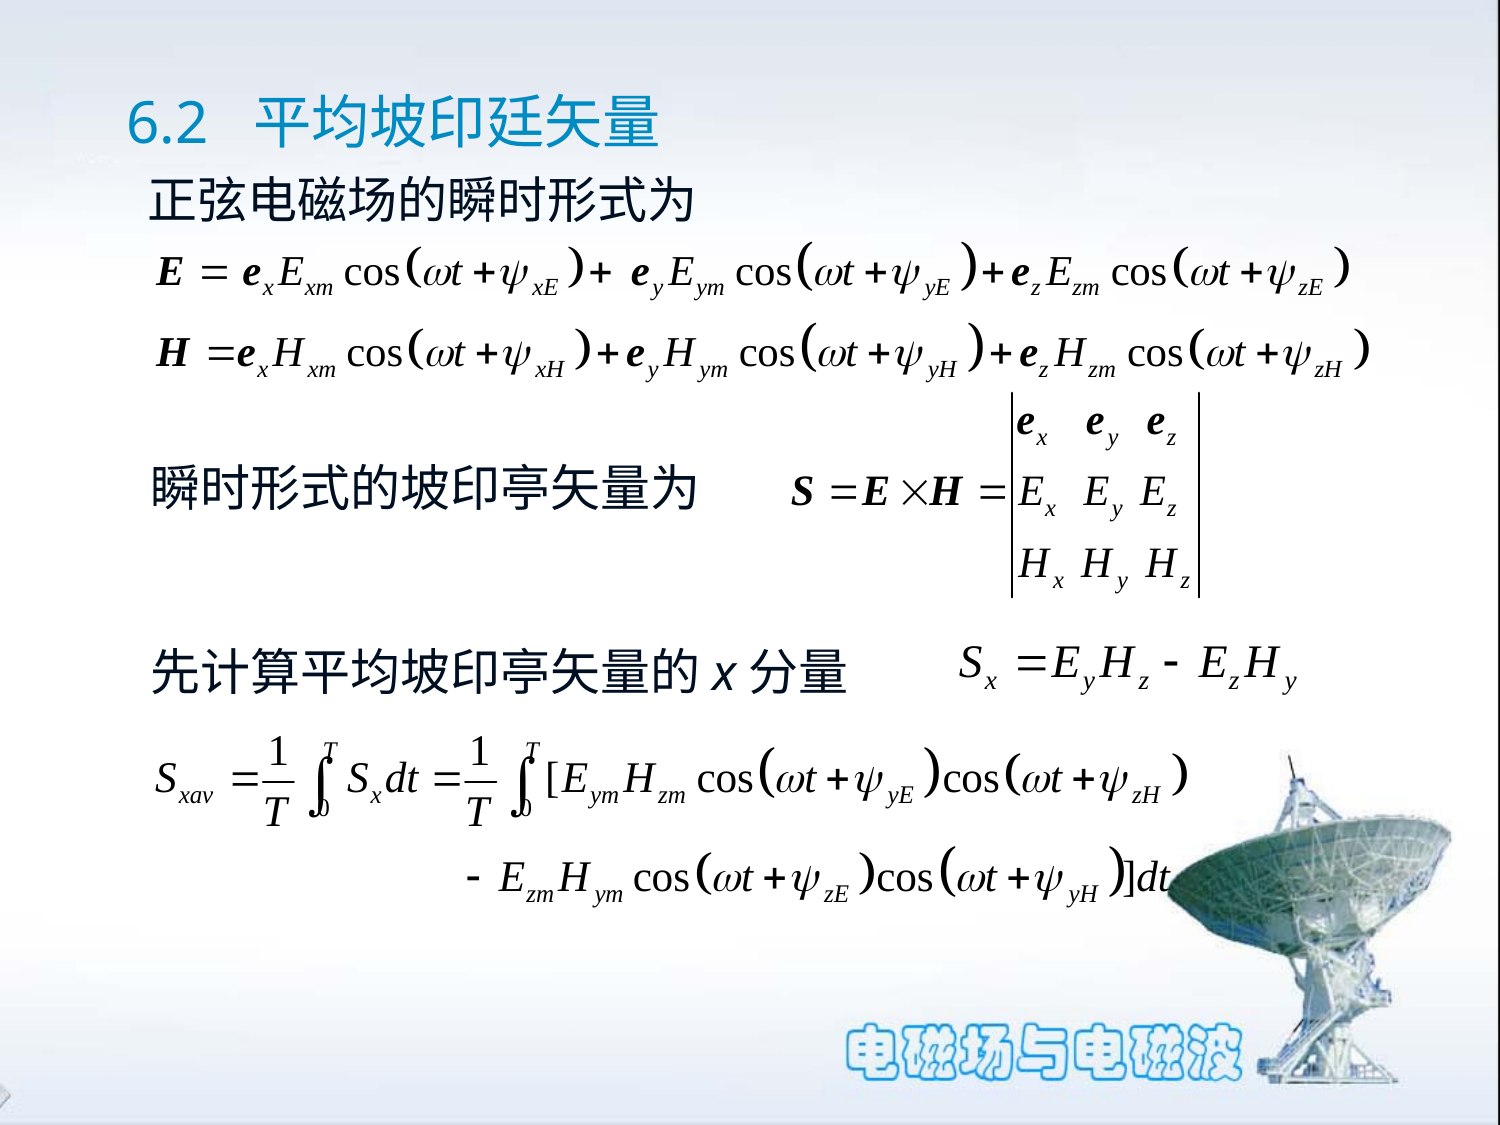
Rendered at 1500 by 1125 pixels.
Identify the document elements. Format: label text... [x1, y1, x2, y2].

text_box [147, 233, 1377, 398]
text_box 6.2 平均坡印廷矢量 [111, 77, 987, 163]
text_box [950, 630, 1306, 706]
text_box 正弦电磁场的瞬时形式为 [64, 160, 963, 236]
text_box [147, 722, 1205, 920]
picture [0, 0, 1500, 1125]
text_box 先计算平均坡印亭矢量的x分量 [135, 623, 1461, 705]
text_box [782, 382, 1377, 608]
text_box 瞬时形式的坡印亭矢量为 [135, 449, 777, 525]
